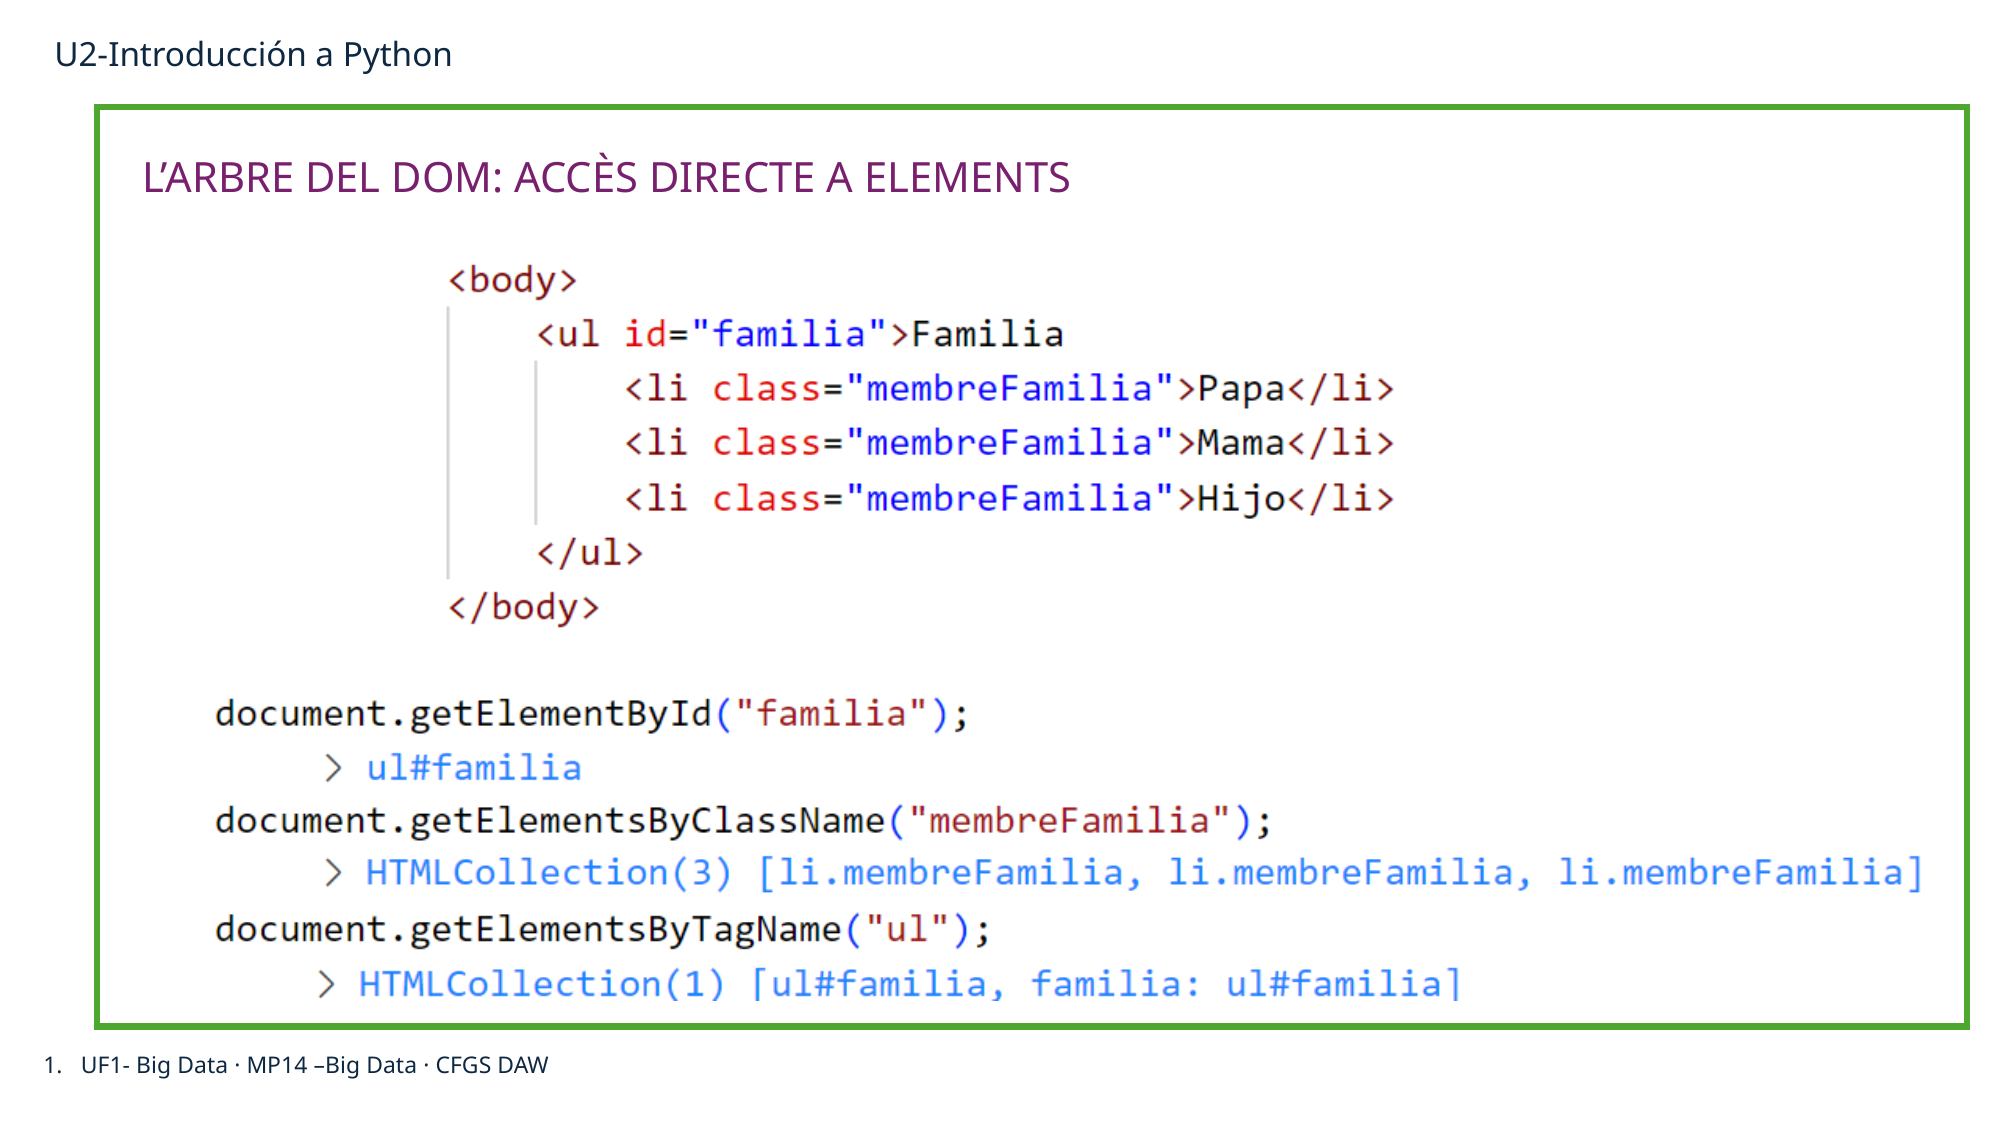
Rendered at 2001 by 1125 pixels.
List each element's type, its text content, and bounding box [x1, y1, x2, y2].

text_box [96, 106, 1969, 1028]
title U2-Introducción a Python [39, 6, 905, 105]
picture [206, 685, 1940, 954]
subtitle UF1- Big Data · MP14 –Big Data · CFGS DAW [28, 1046, 931, 1097]
text_box L’ARBRE DEL DOM: ACCÈS DIRECTE A ELEMENTS [127, 130, 1876, 229]
picture [430, 253, 1436, 629]
picture [303, 961, 1933, 1002]
